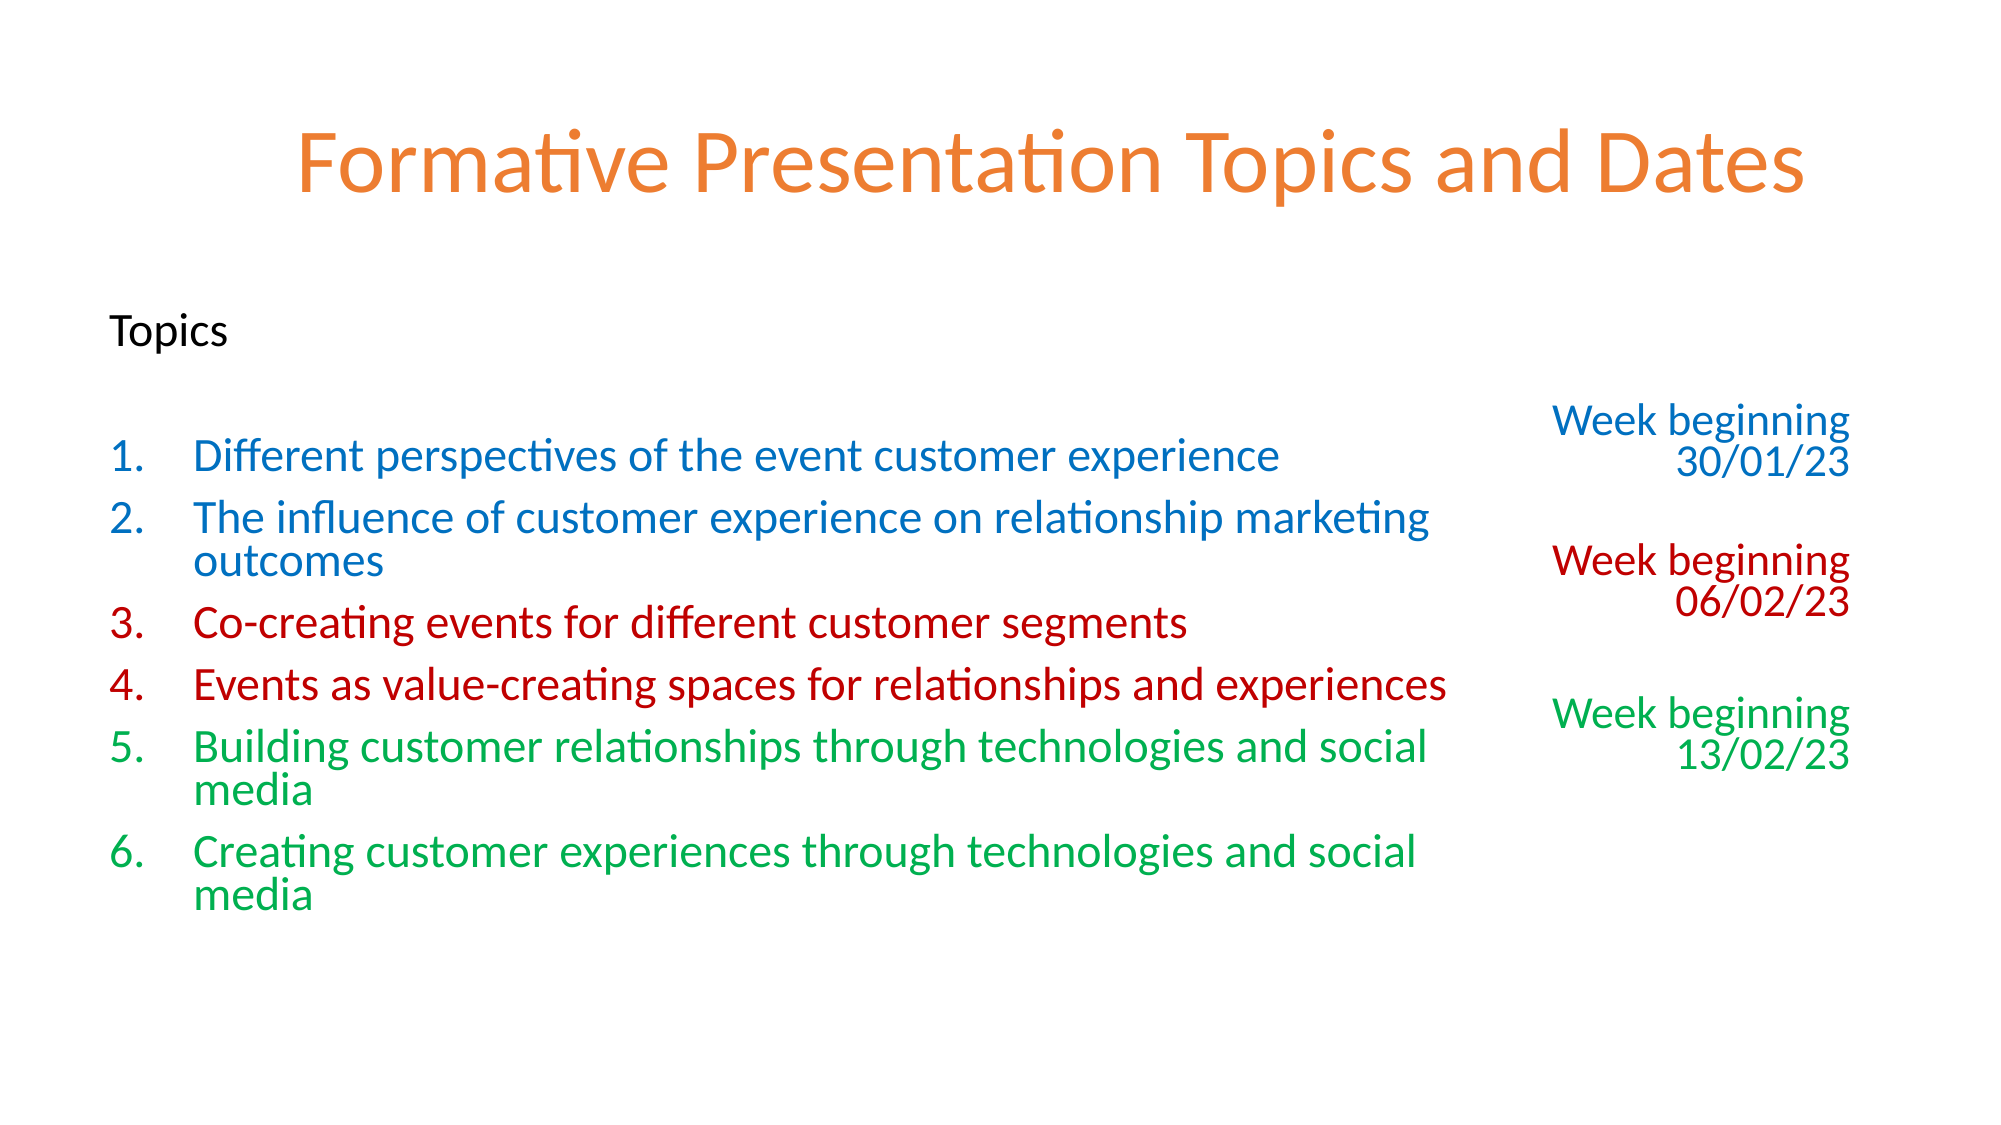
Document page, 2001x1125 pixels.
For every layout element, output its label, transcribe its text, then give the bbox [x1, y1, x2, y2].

list Week beginning 30/01/23 Week beginning 06/02/23 Week beginning 13/02/23 [1464, 344, 1866, 993]
title Formative Presentation Topics and Dates [281, 31, 1927, 223]
list Topics Different perspectives of the event customer experience The influence of customer experience on relationship marketing outcomes Co-creating events for different customer segments Events as value-creating spaces for relationships and experiences Building customer relationships through technologies and social media Creating customer experiences through technologies and social media [94, 304, 1464, 968]
